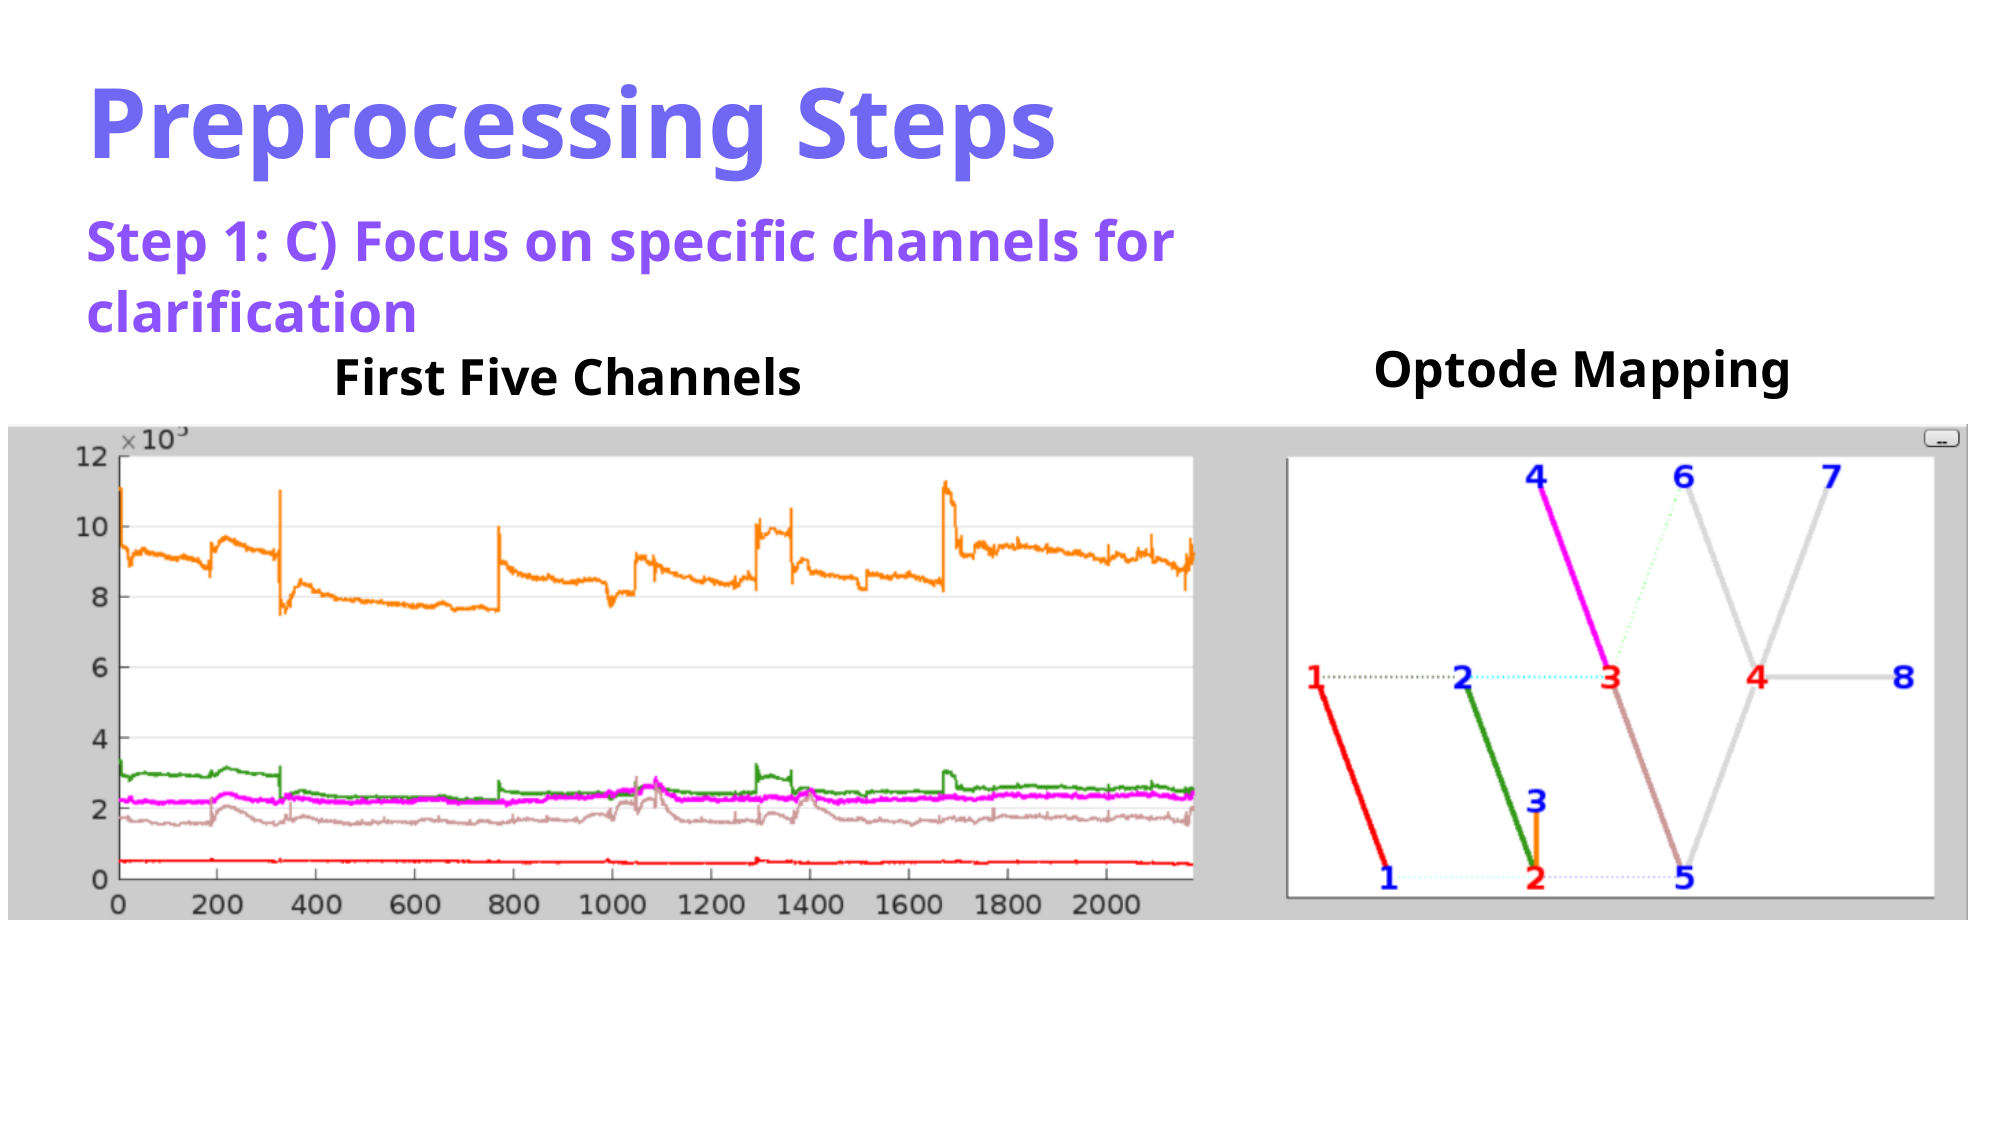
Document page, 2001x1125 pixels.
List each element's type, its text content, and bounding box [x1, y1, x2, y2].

text_box Optode Mapping [1358, 330, 1887, 386]
text_box Preprocessing Steps [86, 90, 1066, 202]
text_box First Five Channels [319, 337, 848, 394]
picture [8, 423, 1968, 921]
text_box Step 1: C) Focus on specific channels for clarification [86, 202, 1265, 290]
